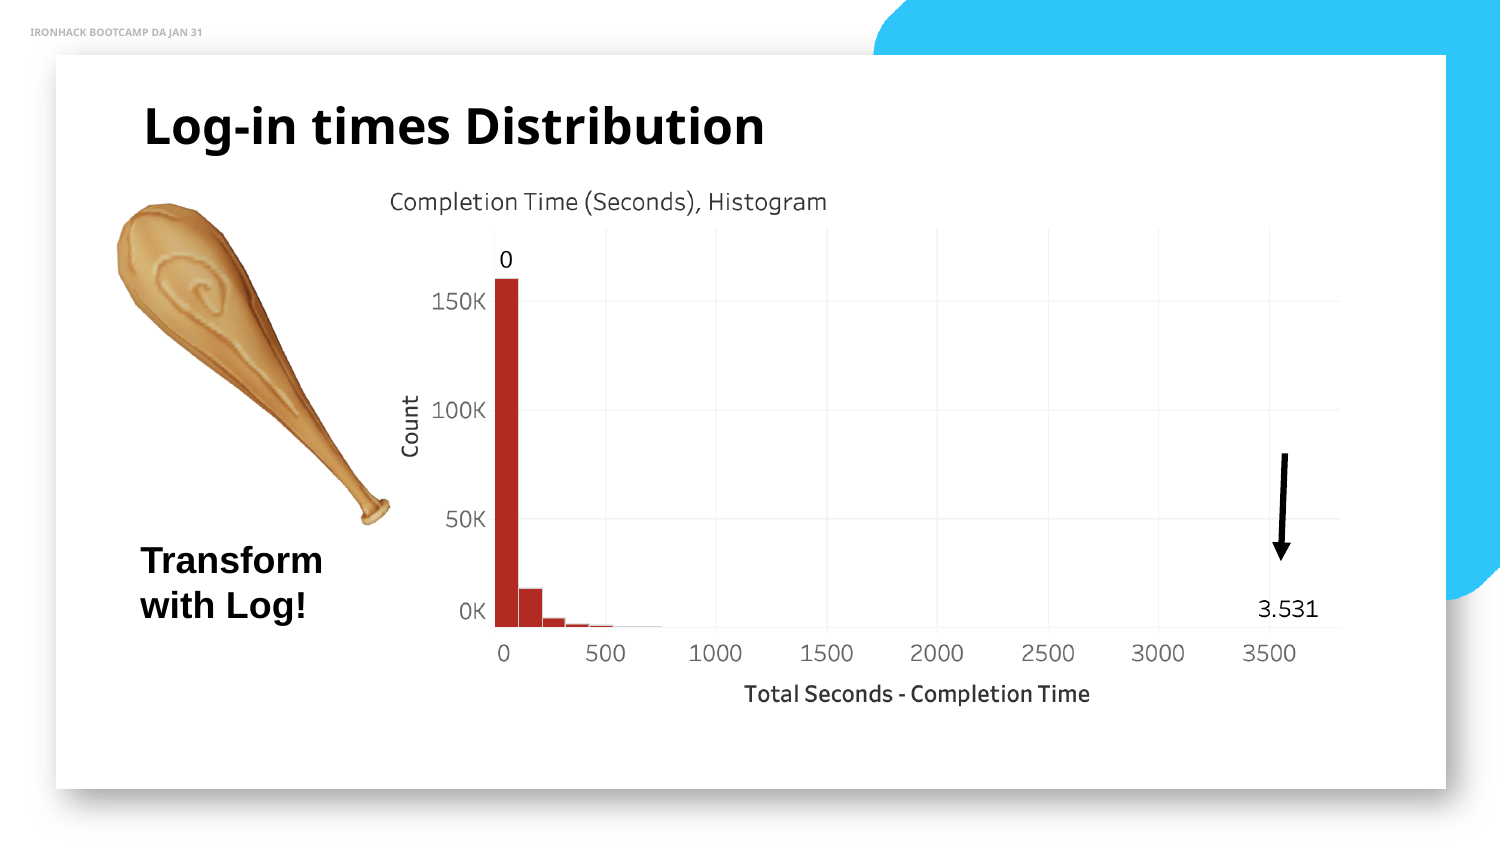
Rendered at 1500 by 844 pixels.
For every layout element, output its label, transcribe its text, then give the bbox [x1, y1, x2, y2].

picture [0, 0, 1500, 844]
text_box Transform with Log! [125, 585, 364, 644]
text_box IRONHACK BOOTCAMP DA JAN 31 [15, 9, 354, 45]
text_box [1280, 453, 1286, 562]
text_box Log-in times Distribution [325, 79, 1204, 160]
text_box Log-in times Distribution [128, 79, 288, 162]
